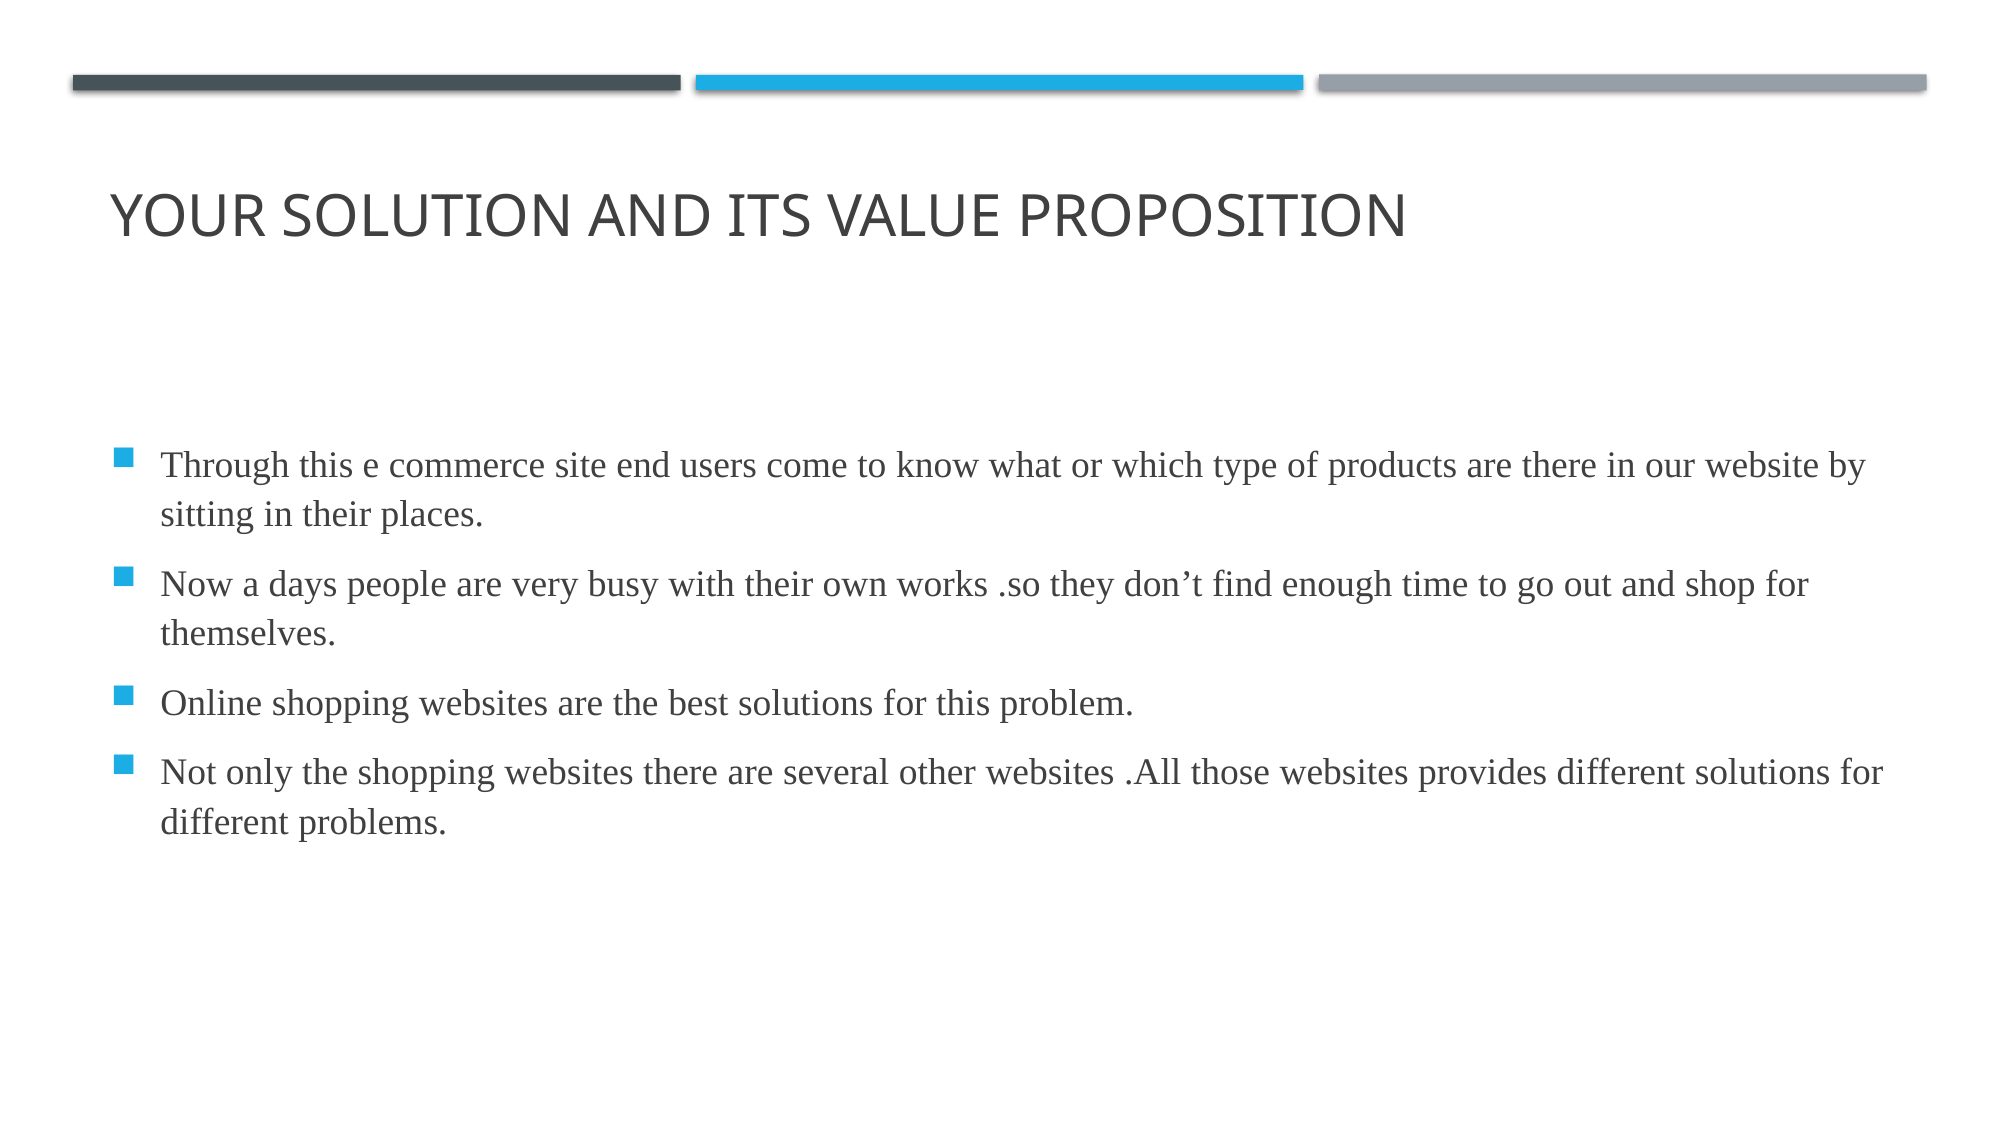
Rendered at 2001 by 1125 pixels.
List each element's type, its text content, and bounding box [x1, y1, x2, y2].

list Through this e commerce site end users come to know what or which type of products are there in our website by sitting in their places. Now a days people are very busy with their own works .so they don’t find enough time to go out and shop for themselves. Online shopping websites are the best solutions for this problem. Not only the shopping websites there are several other websites .All those websites provides different solutions for different problems. [95, 340, 1905, 937]
title YOUR SOLUTION AND ITS VALUE PROPOSITION [95, 81, 1905, 276]
